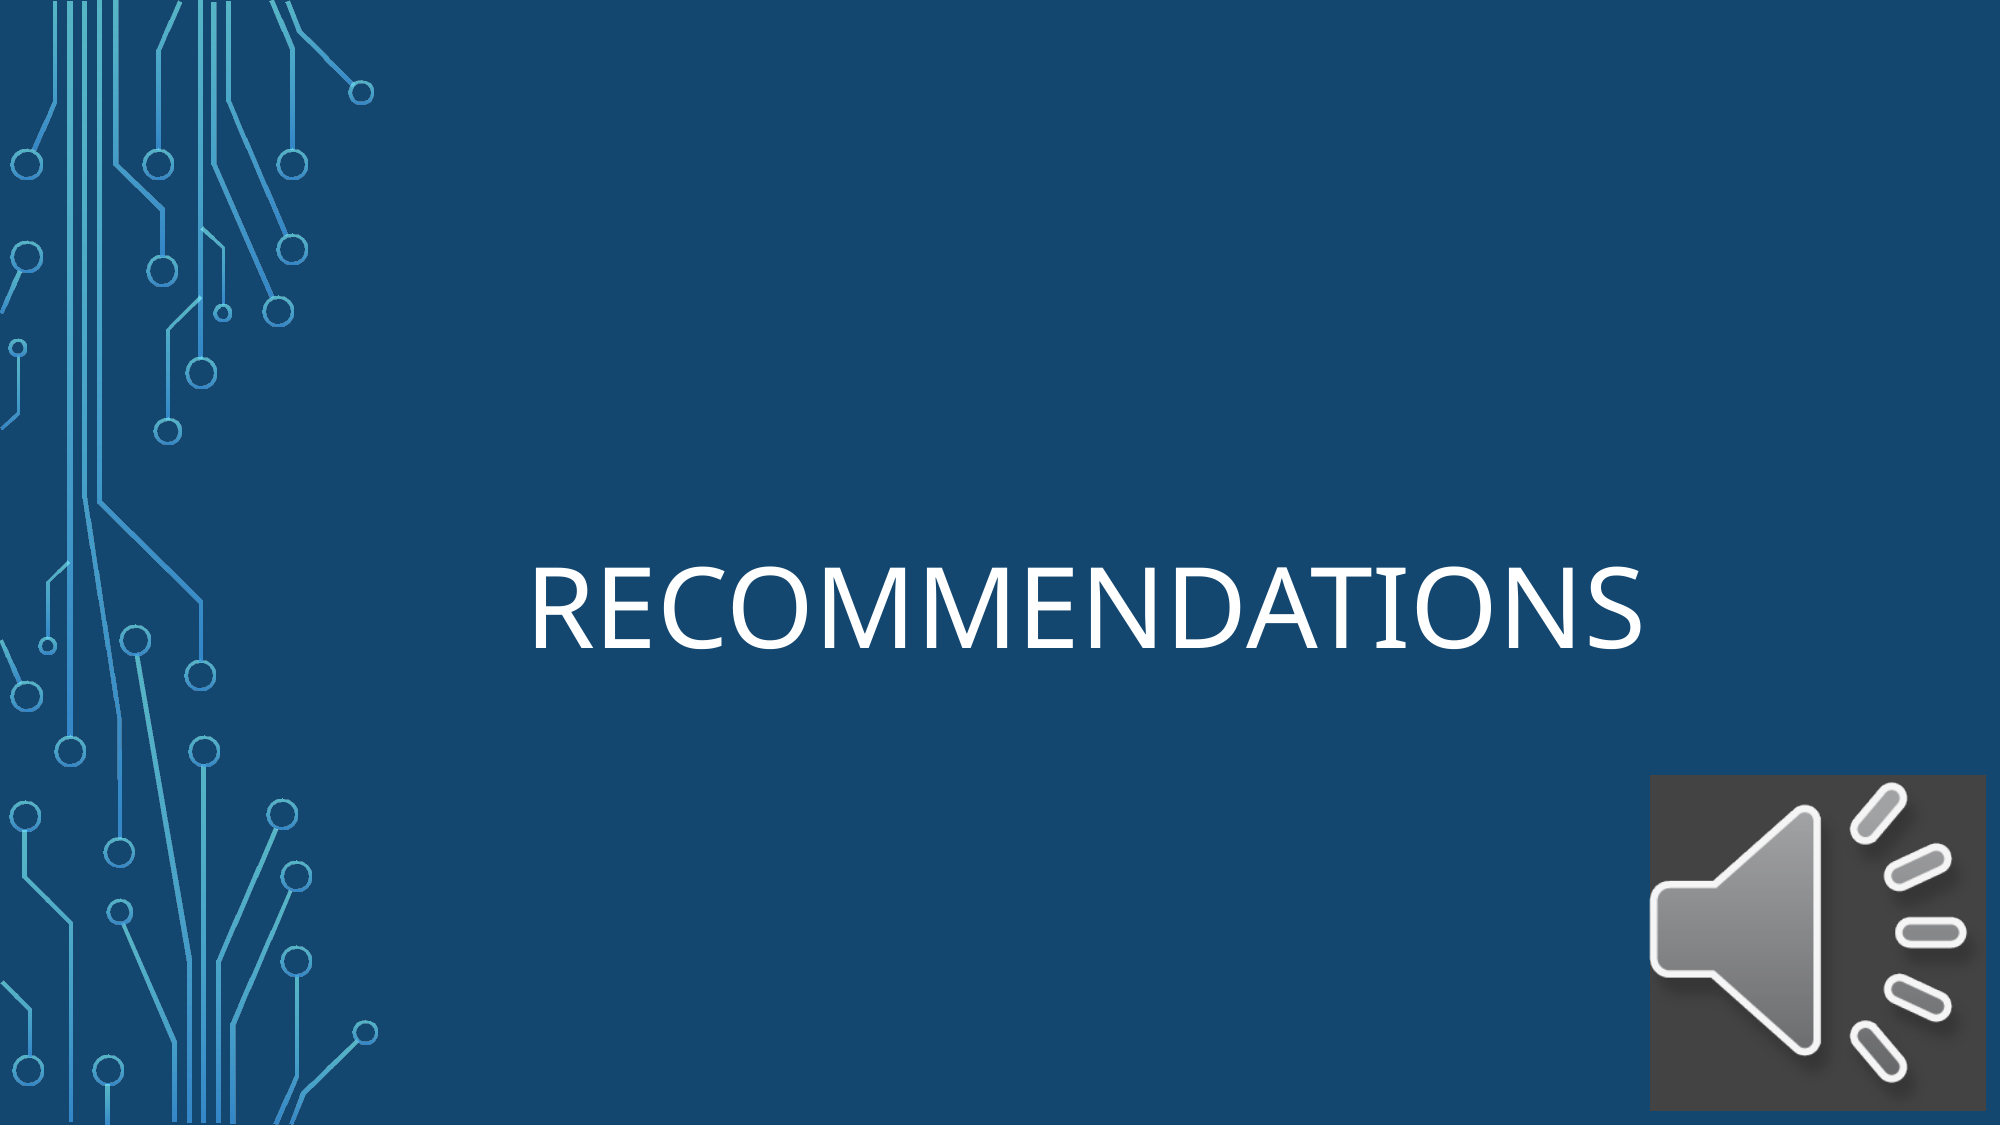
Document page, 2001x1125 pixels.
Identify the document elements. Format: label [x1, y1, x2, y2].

picture [379, 0, 2000, 1125]
text_box [0, 0, 379, 1125]
